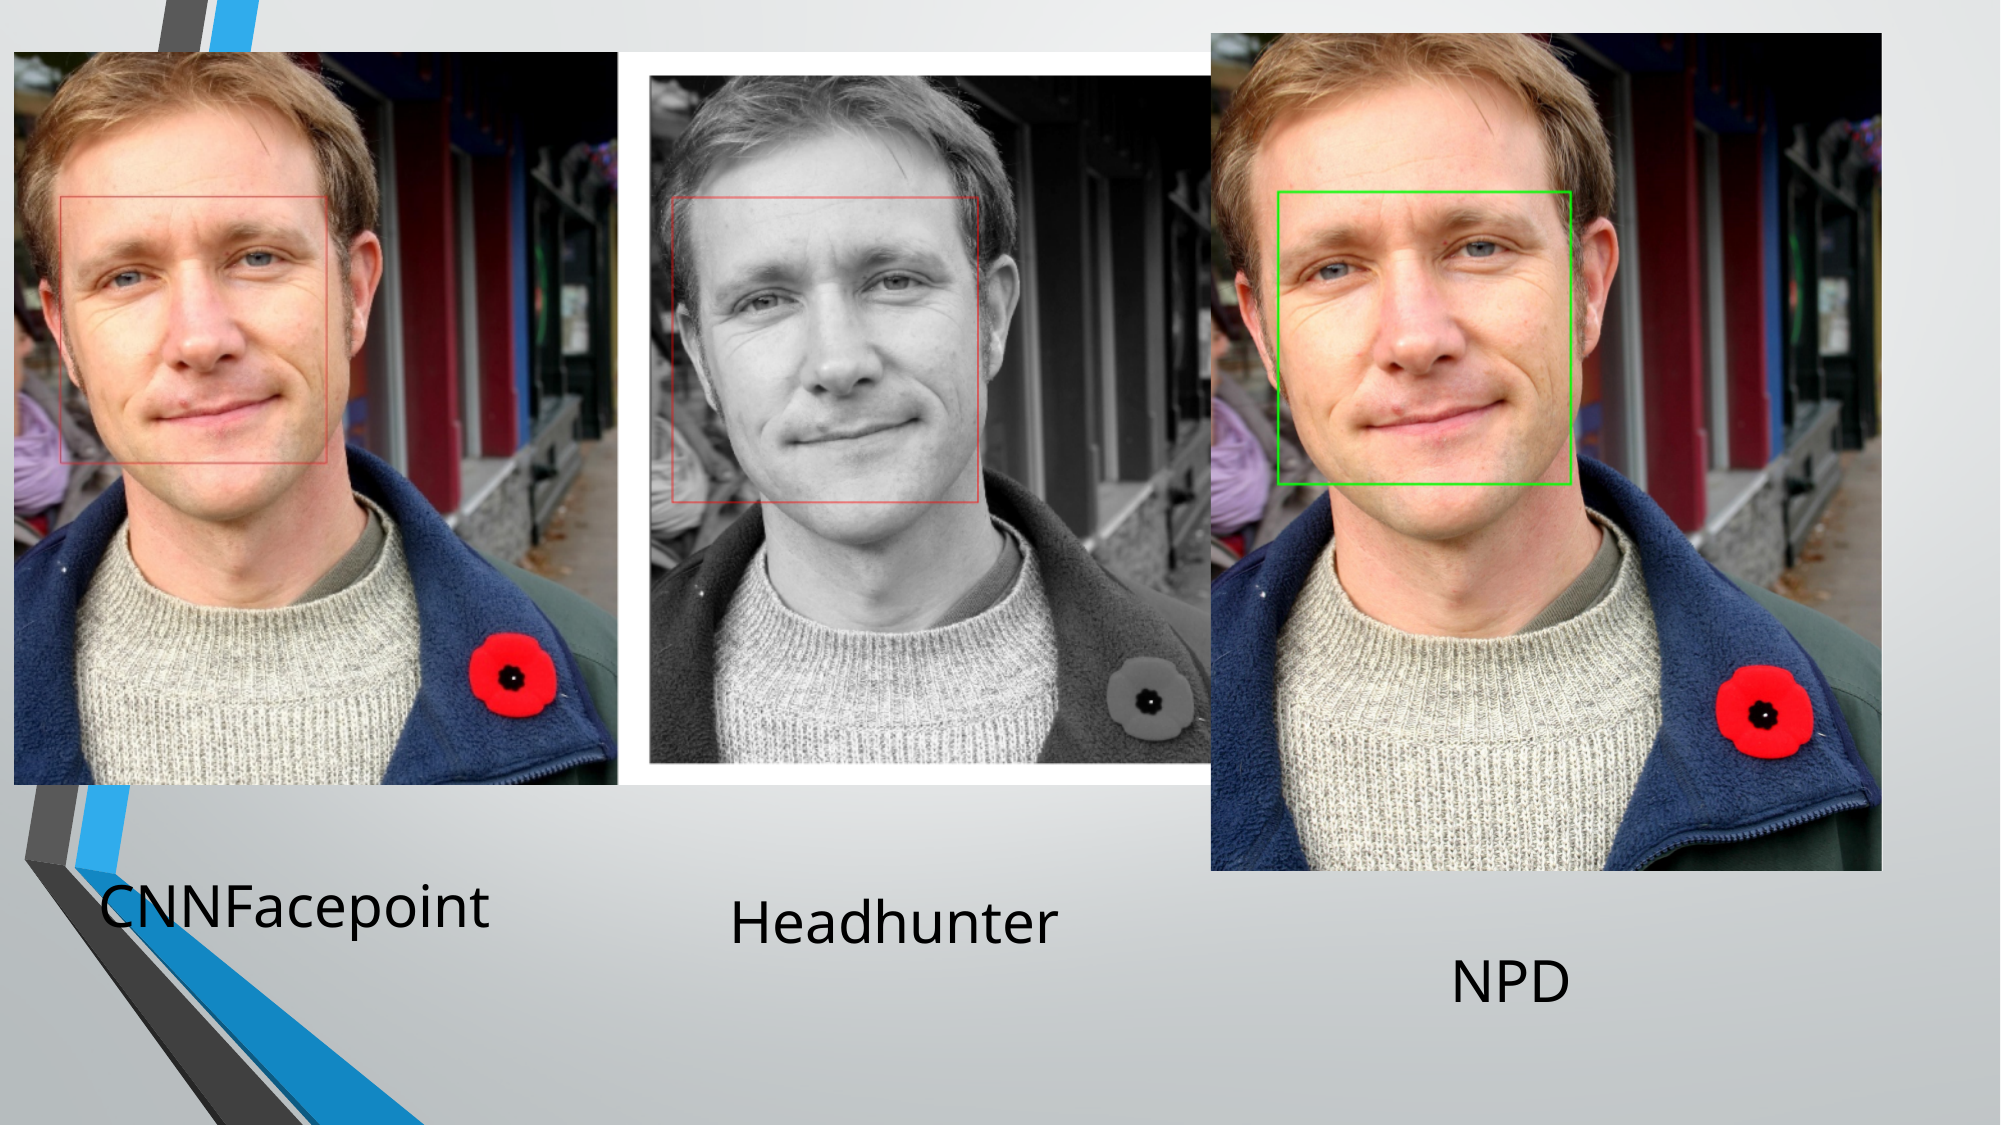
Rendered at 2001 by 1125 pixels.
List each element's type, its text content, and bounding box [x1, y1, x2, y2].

picture [13, 33, 1883, 871]
text_box NPD [1286, 936, 1737, 1022]
text_box CNNFacepoint [69, 861, 520, 1017]
text_box Headhunter [669, 877, 1120, 963]
